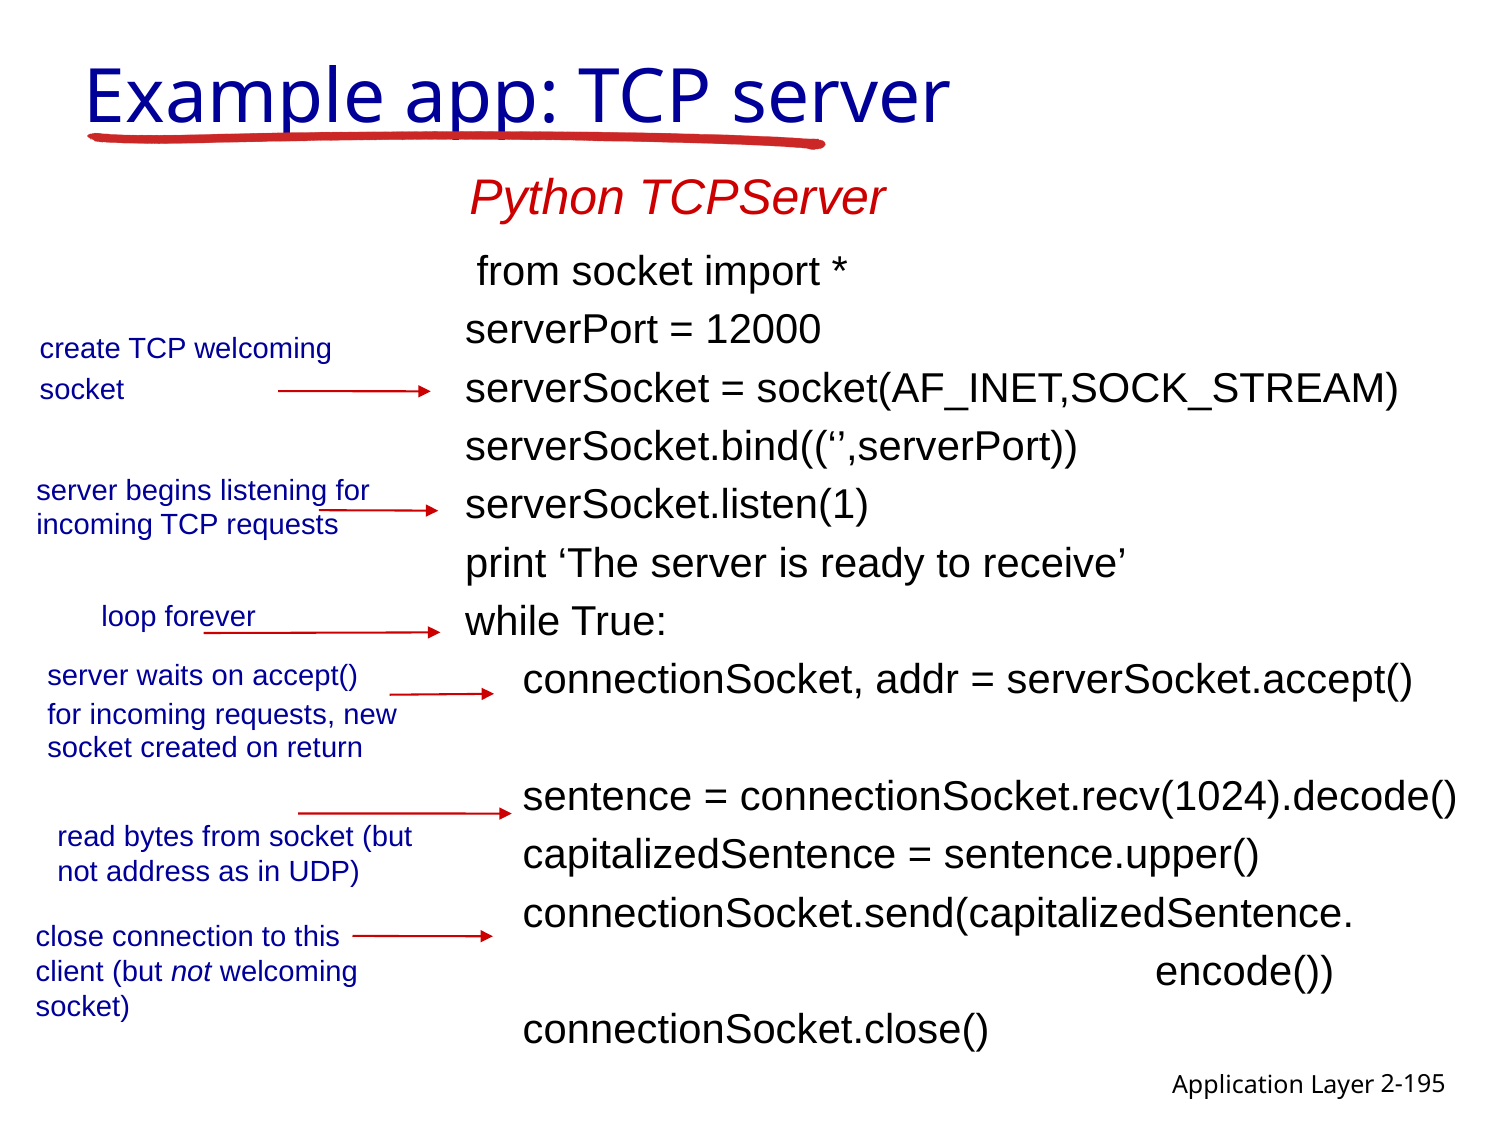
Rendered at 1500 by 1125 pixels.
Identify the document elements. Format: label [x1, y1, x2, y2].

text_box [69, 14, 1345, 232]
text_box [20, 236, 1474, 1060]
slide_number [1365, 1059, 1477, 1106]
text_box [21, 463, 439, 550]
picture [84, 126, 835, 155]
footer [914, 1060, 1391, 1109]
text_box [24, 321, 445, 415]
text_box [86, 591, 441, 641]
